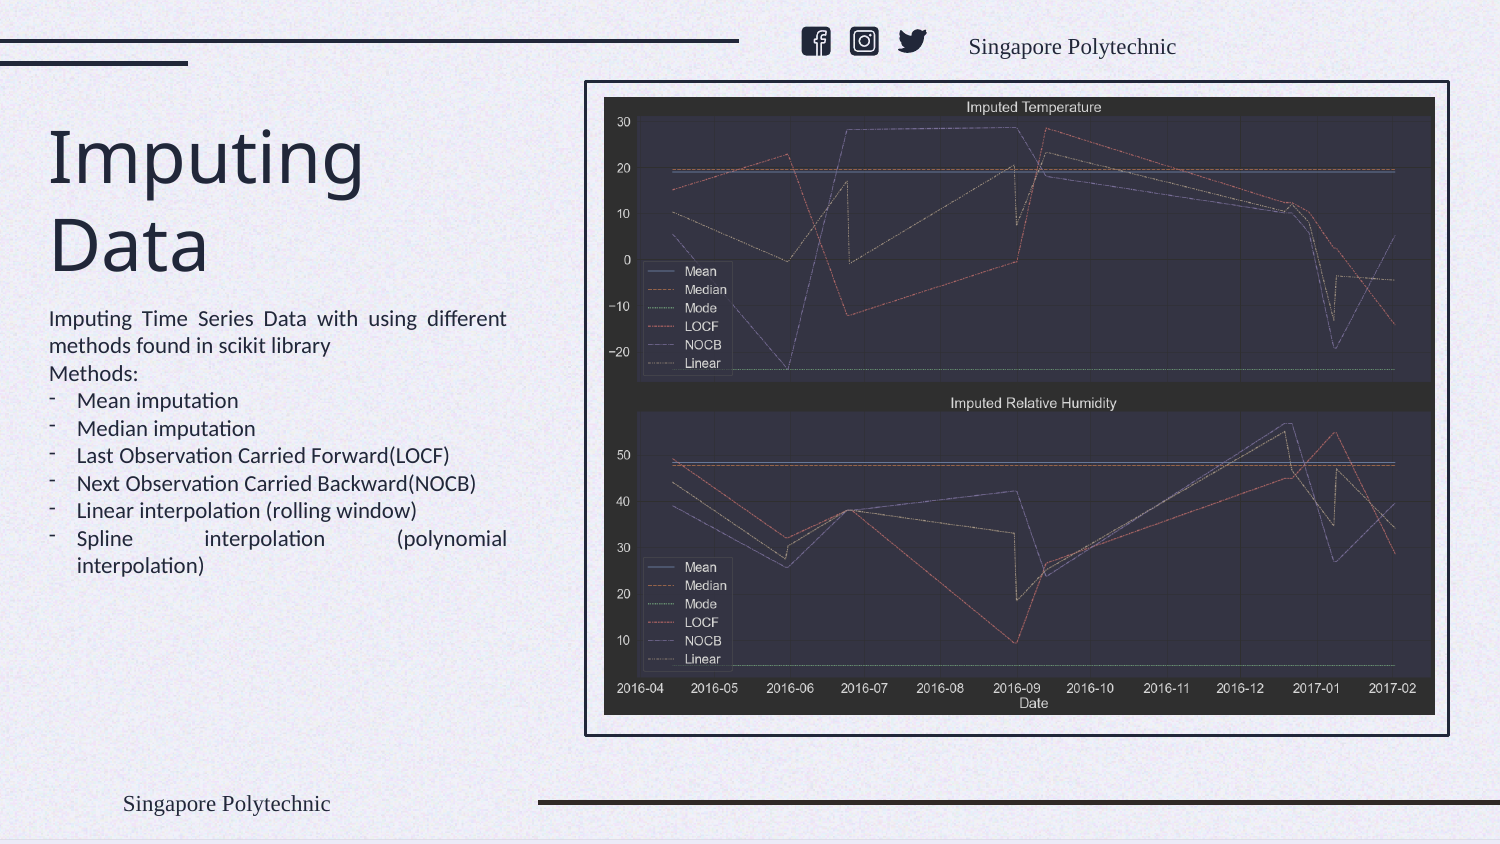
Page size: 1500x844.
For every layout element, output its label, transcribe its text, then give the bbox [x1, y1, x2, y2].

text_box Singapore Polytechnic [953, 21, 1394, 70]
title Imputing Data [33, 95, 468, 273]
picture [0, 0, 1500, 844]
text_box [801, 26, 928, 56]
subtitle Imputing Time Series Data with using different methods found in scikit library Methods: Mean imputation Median imputation Last Observation Carried Forward(LOCF) Next Observation Carried Backward(NOCB) Linear interpolation (rolling window) Spline interpolation (polynomial interpolation) [33, 288, 524, 751]
text_box Singapore Polytechnic [108, 778, 548, 827]
text_box [585, 81, 1449, 736]
